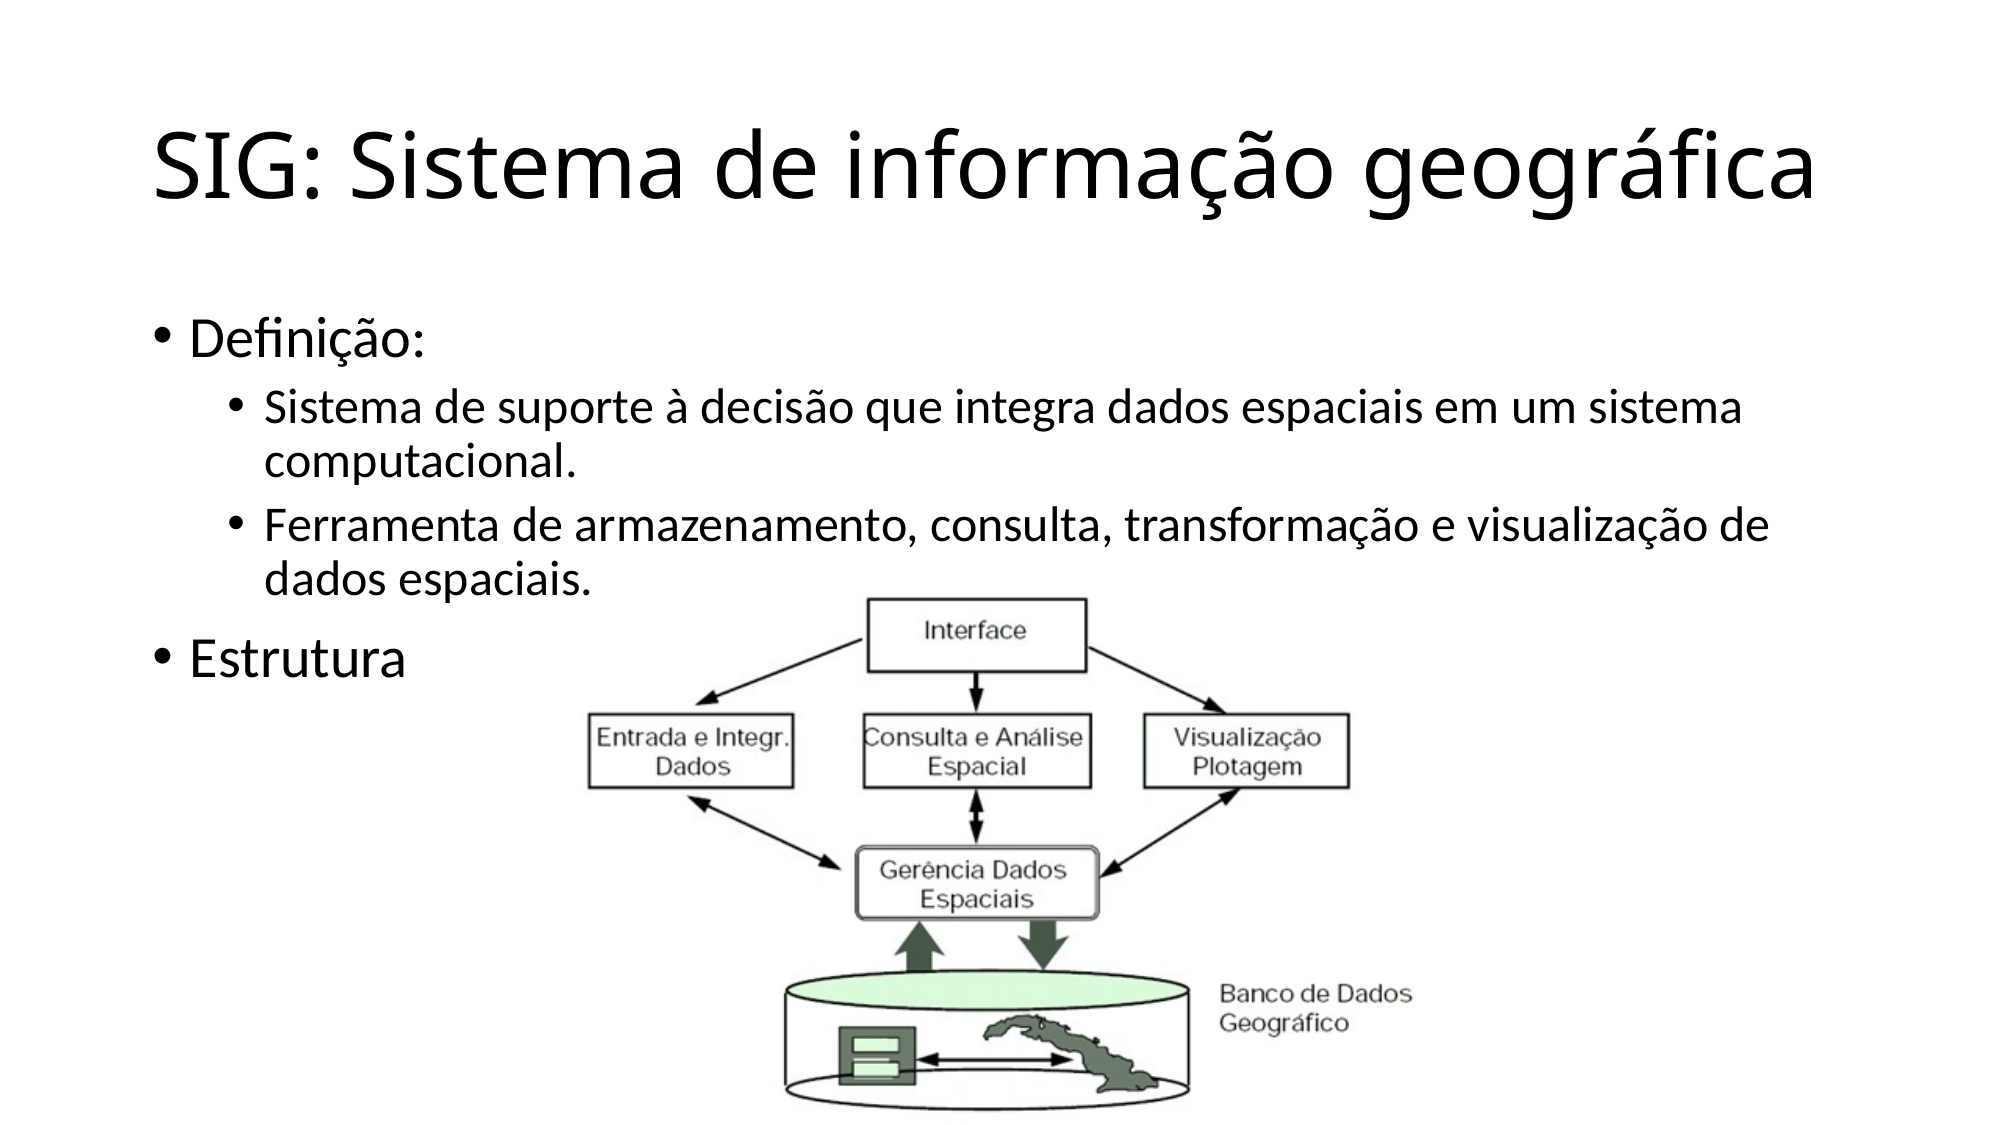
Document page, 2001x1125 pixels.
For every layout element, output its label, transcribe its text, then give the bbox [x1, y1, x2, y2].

title SIG: Sistema de informação geográfica [137, 59, 1863, 278]
list Definição: Sistema de suporte à decisão que integra dados espaciais em um sistema computacional. Ferramenta de armazenamento, consulta, transformação e visualização de dados espaciais. Estrutura [137, 299, 1863, 1014]
picture [567, 584, 1433, 1125]
